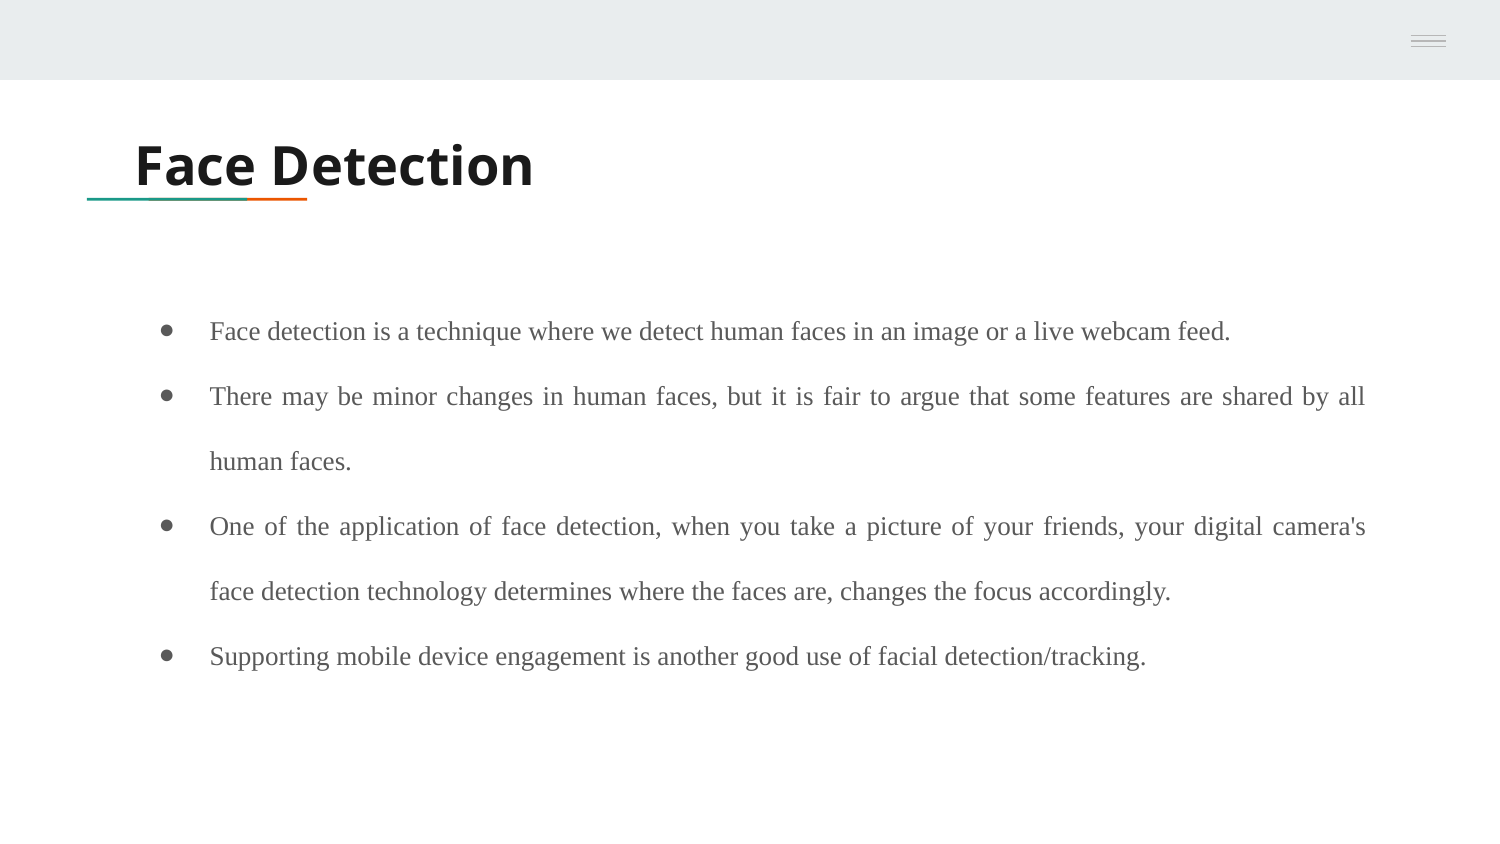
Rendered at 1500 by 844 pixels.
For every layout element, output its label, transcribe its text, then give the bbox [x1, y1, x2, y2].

list Face detection is a technique where we detect human faces in an image or a live webcam feed. There may be minor changes in human faces, but it is fair to argue that some features are shared by all human faces. One of the application of face detection, when you take a picture of your friends, your digital camera's face detection technology determines where the faces are, changes the focus accordingly. Supporting mobile device engagement is another good use of facial detection/tracking. [119, 266, 1381, 734]
title Face Detection [119, 116, 1381, 205]
